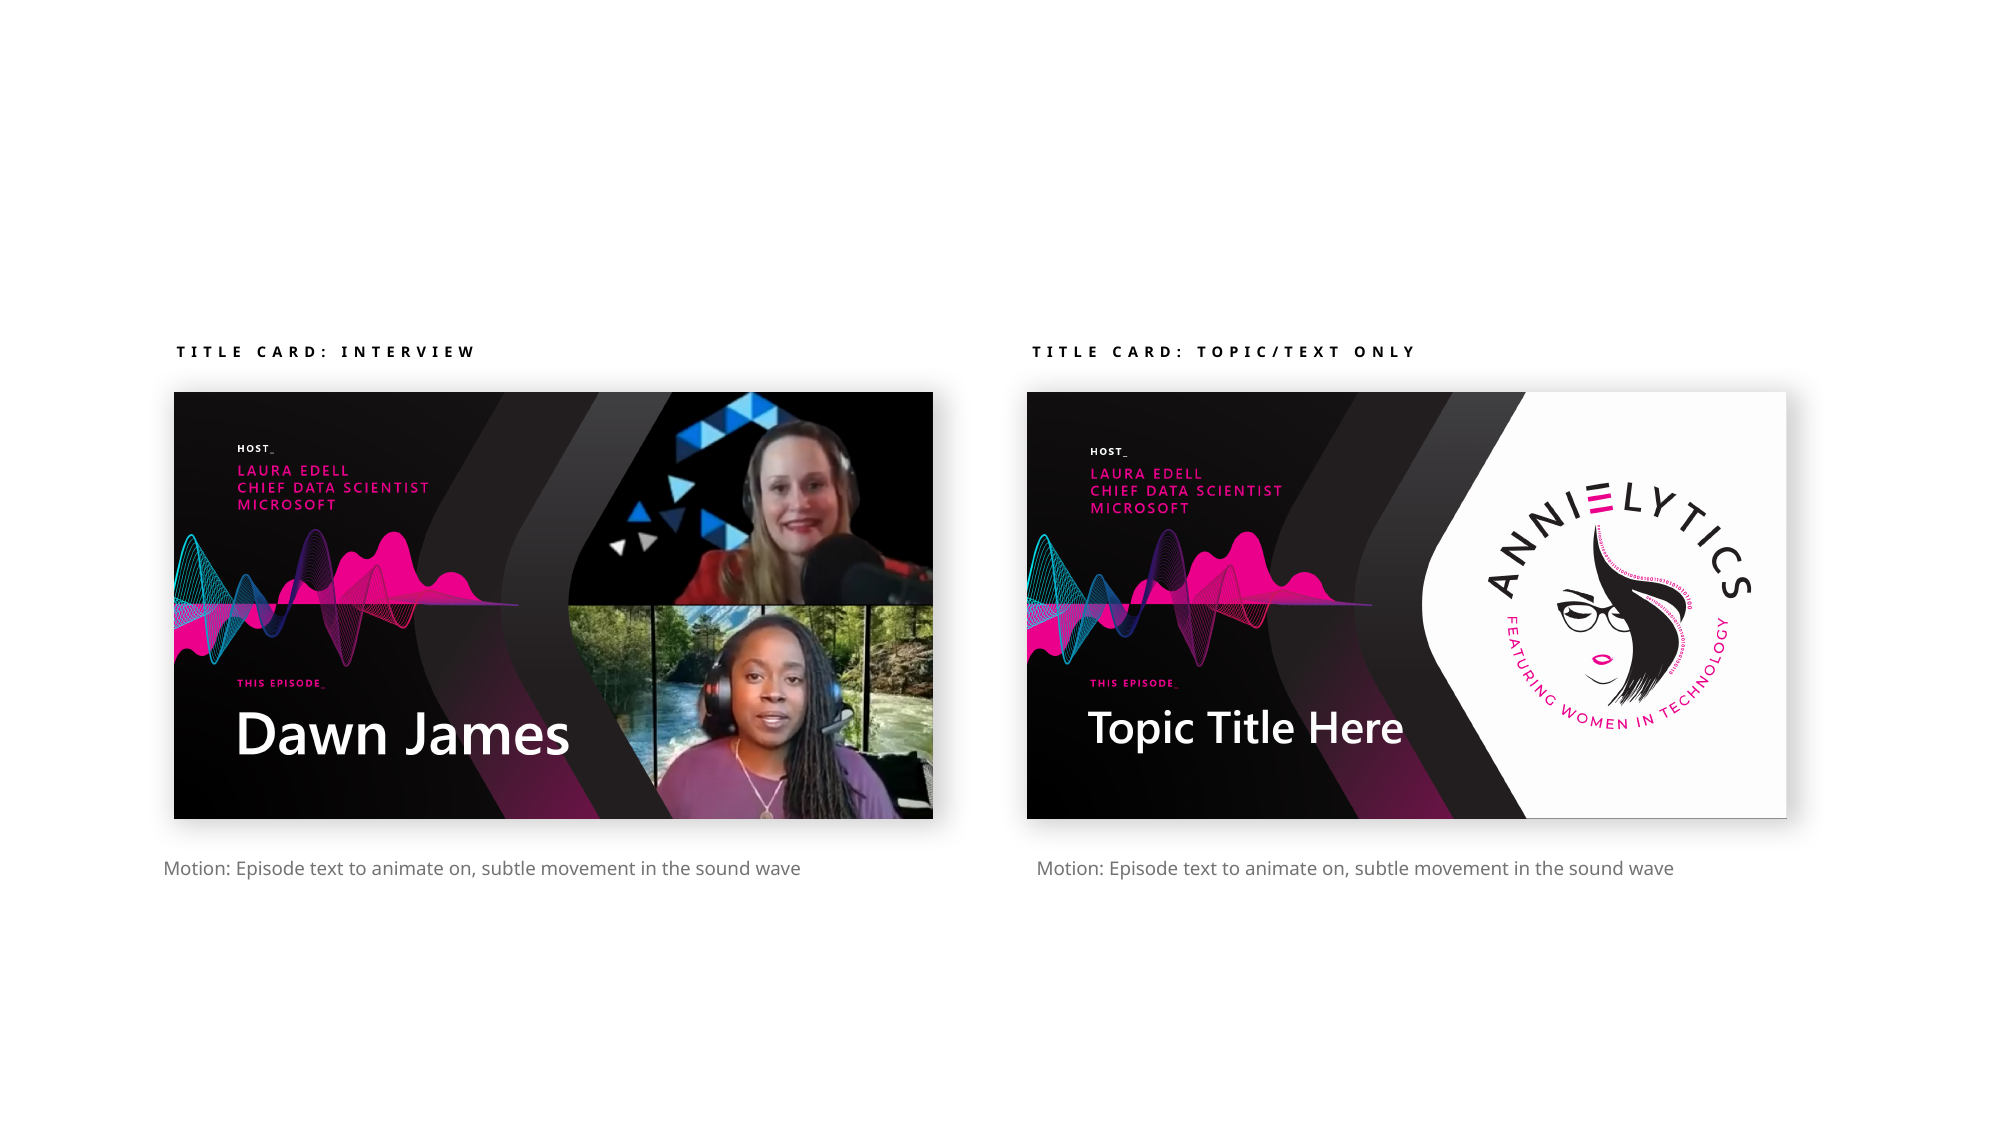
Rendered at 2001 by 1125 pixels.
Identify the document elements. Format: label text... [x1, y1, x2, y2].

picture [1027, 391, 1787, 820]
text_box Motion: Episode text to animate on, subtle movement in the sound wave [1036, 856, 1674, 880]
text_box Motion: Episode text to animate on, subtle movement in the sound wave [163, 856, 801, 880]
text_box TITLE CARD: TOPIC/TEXT ONLY [1032, 343, 1414, 361]
text_box TITLE CARD: INTERVIEW [176, 343, 474, 361]
picture [173, 391, 933, 820]
